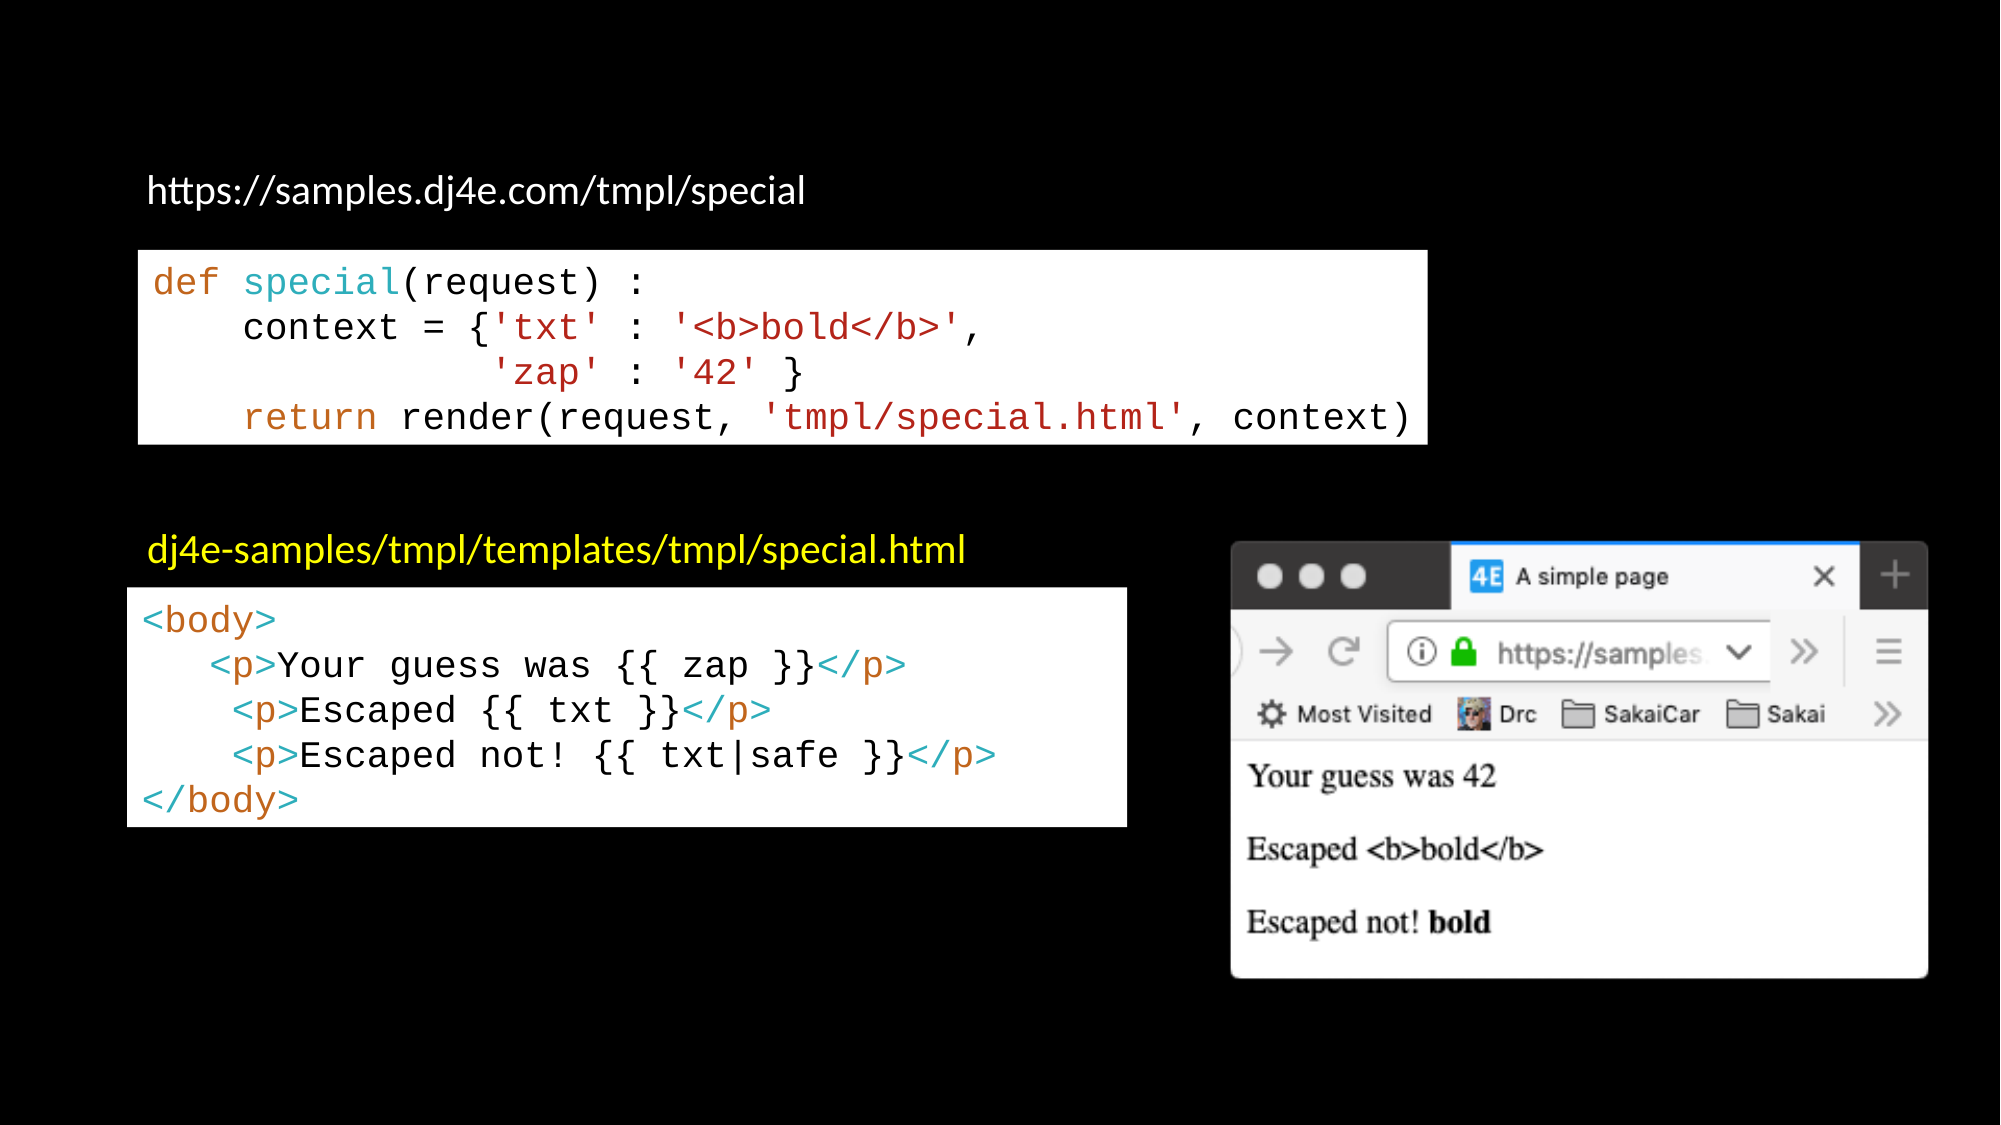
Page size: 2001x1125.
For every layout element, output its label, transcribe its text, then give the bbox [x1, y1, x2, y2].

text_box <body> <p>Your guess was {{ zap }}</p> <p>Escaped {{ txt }}</p> <p>Escaped not! {{ txt|safe }}</p> </body> [127, 587, 1128, 828]
text_box https://samples.dj4e.com/tmpl/special [131, 155, 822, 221]
text_box def special(request) : context = {'txt' : '<b>bold</b>', 'zap' : '42' } return render(request, 'tmpl/special.html', context) [137, 249, 1428, 445]
title Template [137, 59, 1863, 278]
picture [1160, 487, 2000, 1067]
text_box dj4e-samples/tmpl/templates/tmpl/special.html [132, 514, 982, 580]
